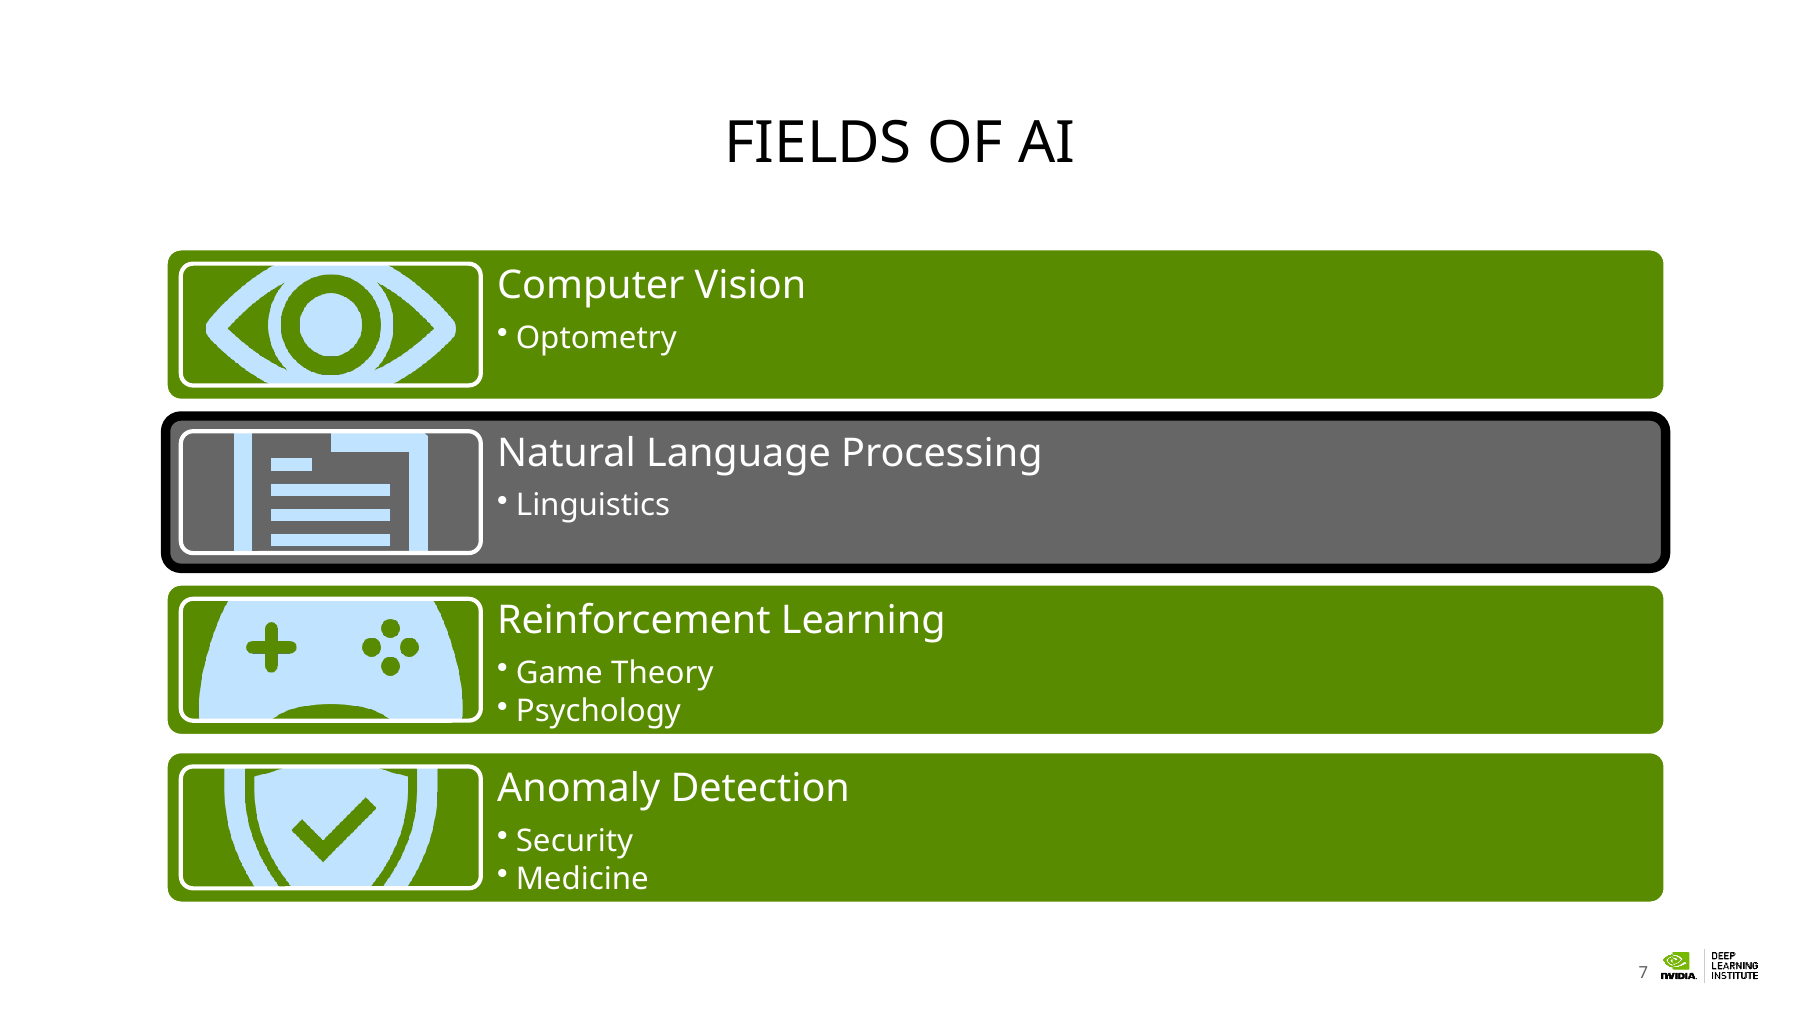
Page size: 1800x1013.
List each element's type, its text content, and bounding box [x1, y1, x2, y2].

picture [1661, 949, 1704, 983]
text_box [165, 248, 1666, 905]
title Fields of AI [81, 85, 1719, 183]
picture [1705, 949, 1758, 983]
